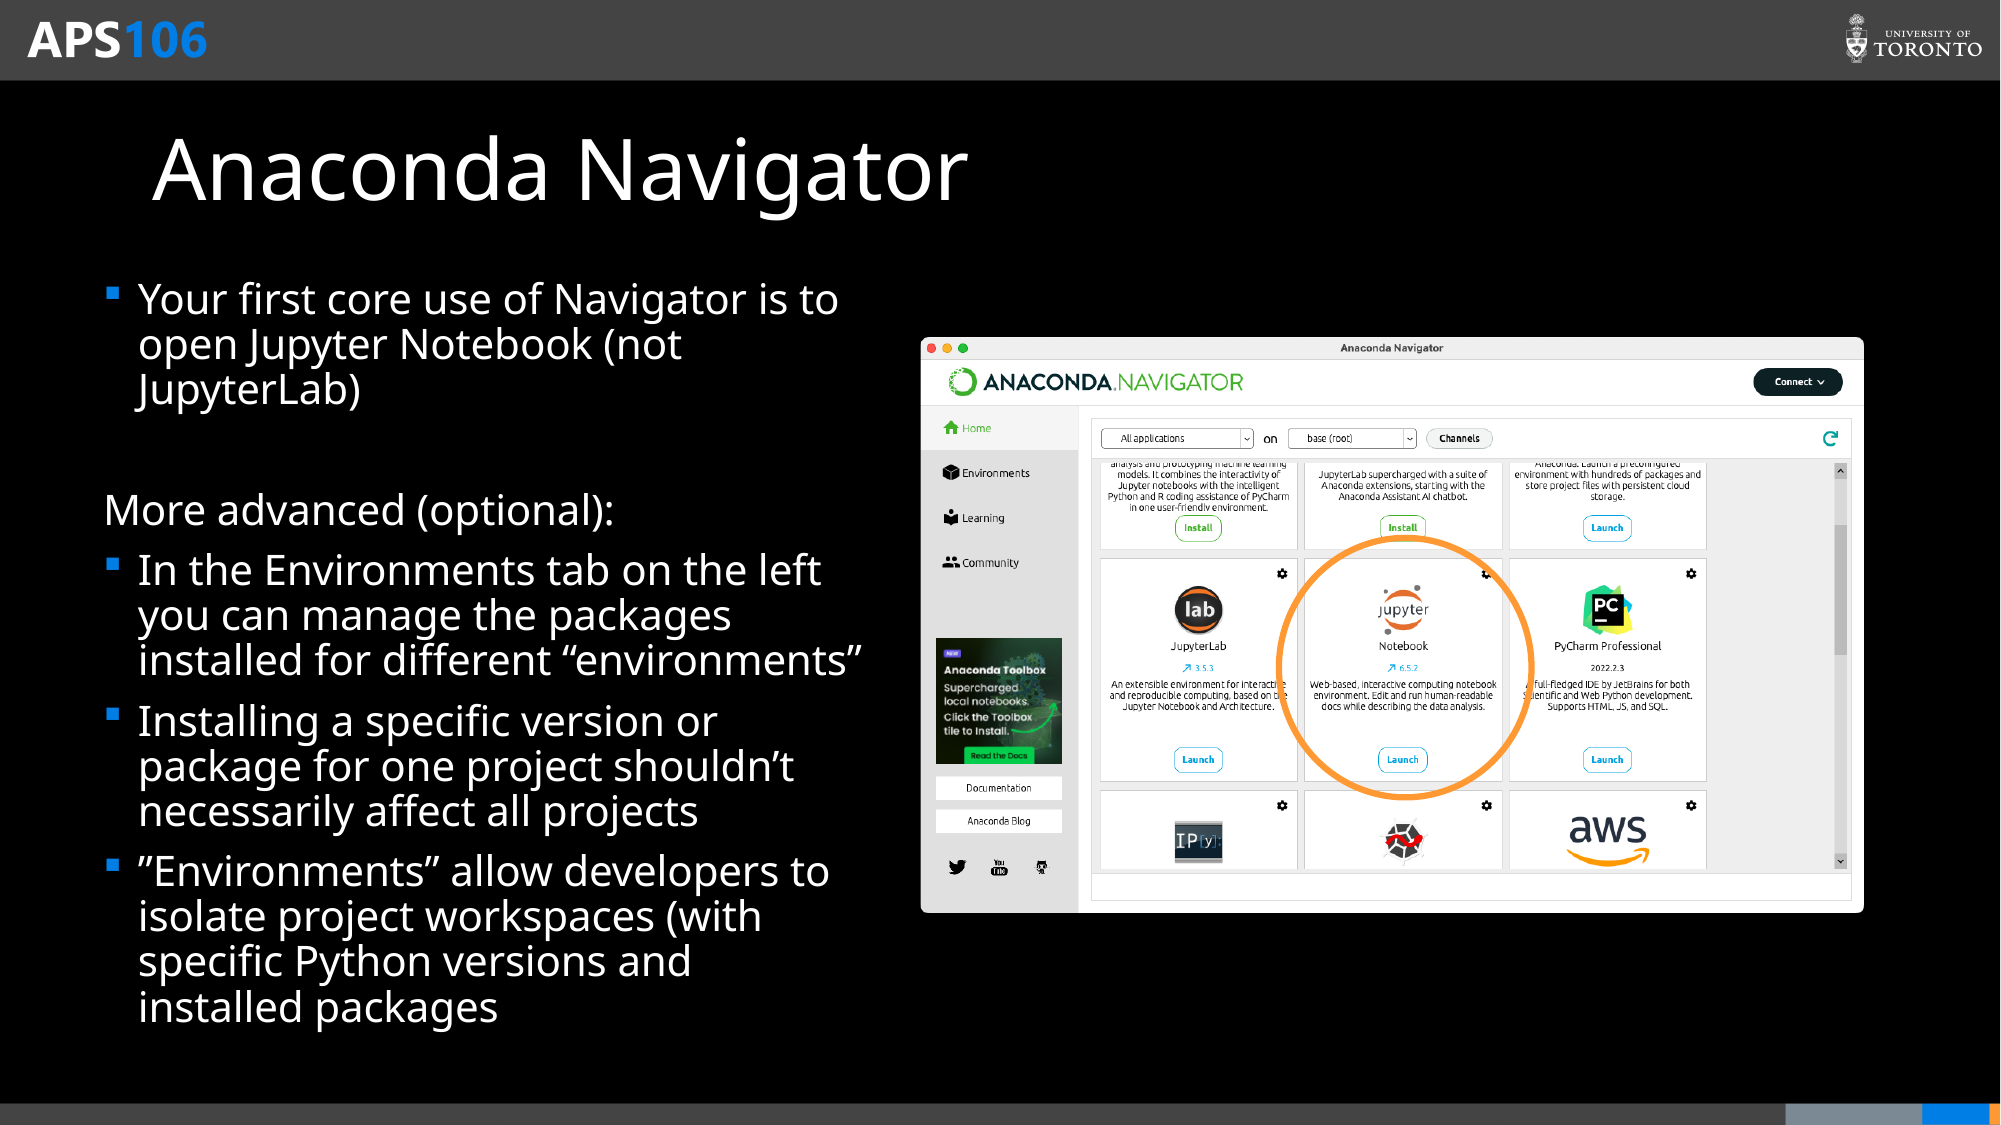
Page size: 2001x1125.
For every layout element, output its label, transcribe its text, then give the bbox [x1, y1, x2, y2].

picture [0, 0, 2001, 1125]
title Anaconda Navigator [137, 119, 1863, 227]
list Your first core use of Navigator is to open Jupyter Notebook (not JupyterLab) More advanced (optional): In the Environments tab on the left you can manage the packages installed for different “environments” Installing a specific version or package for one project shouldn’t necessarily affect all projects ”Environments” allow developers to isolate project workspaces (with specific Python versions and installed packages [88, 271, 877, 1065]
